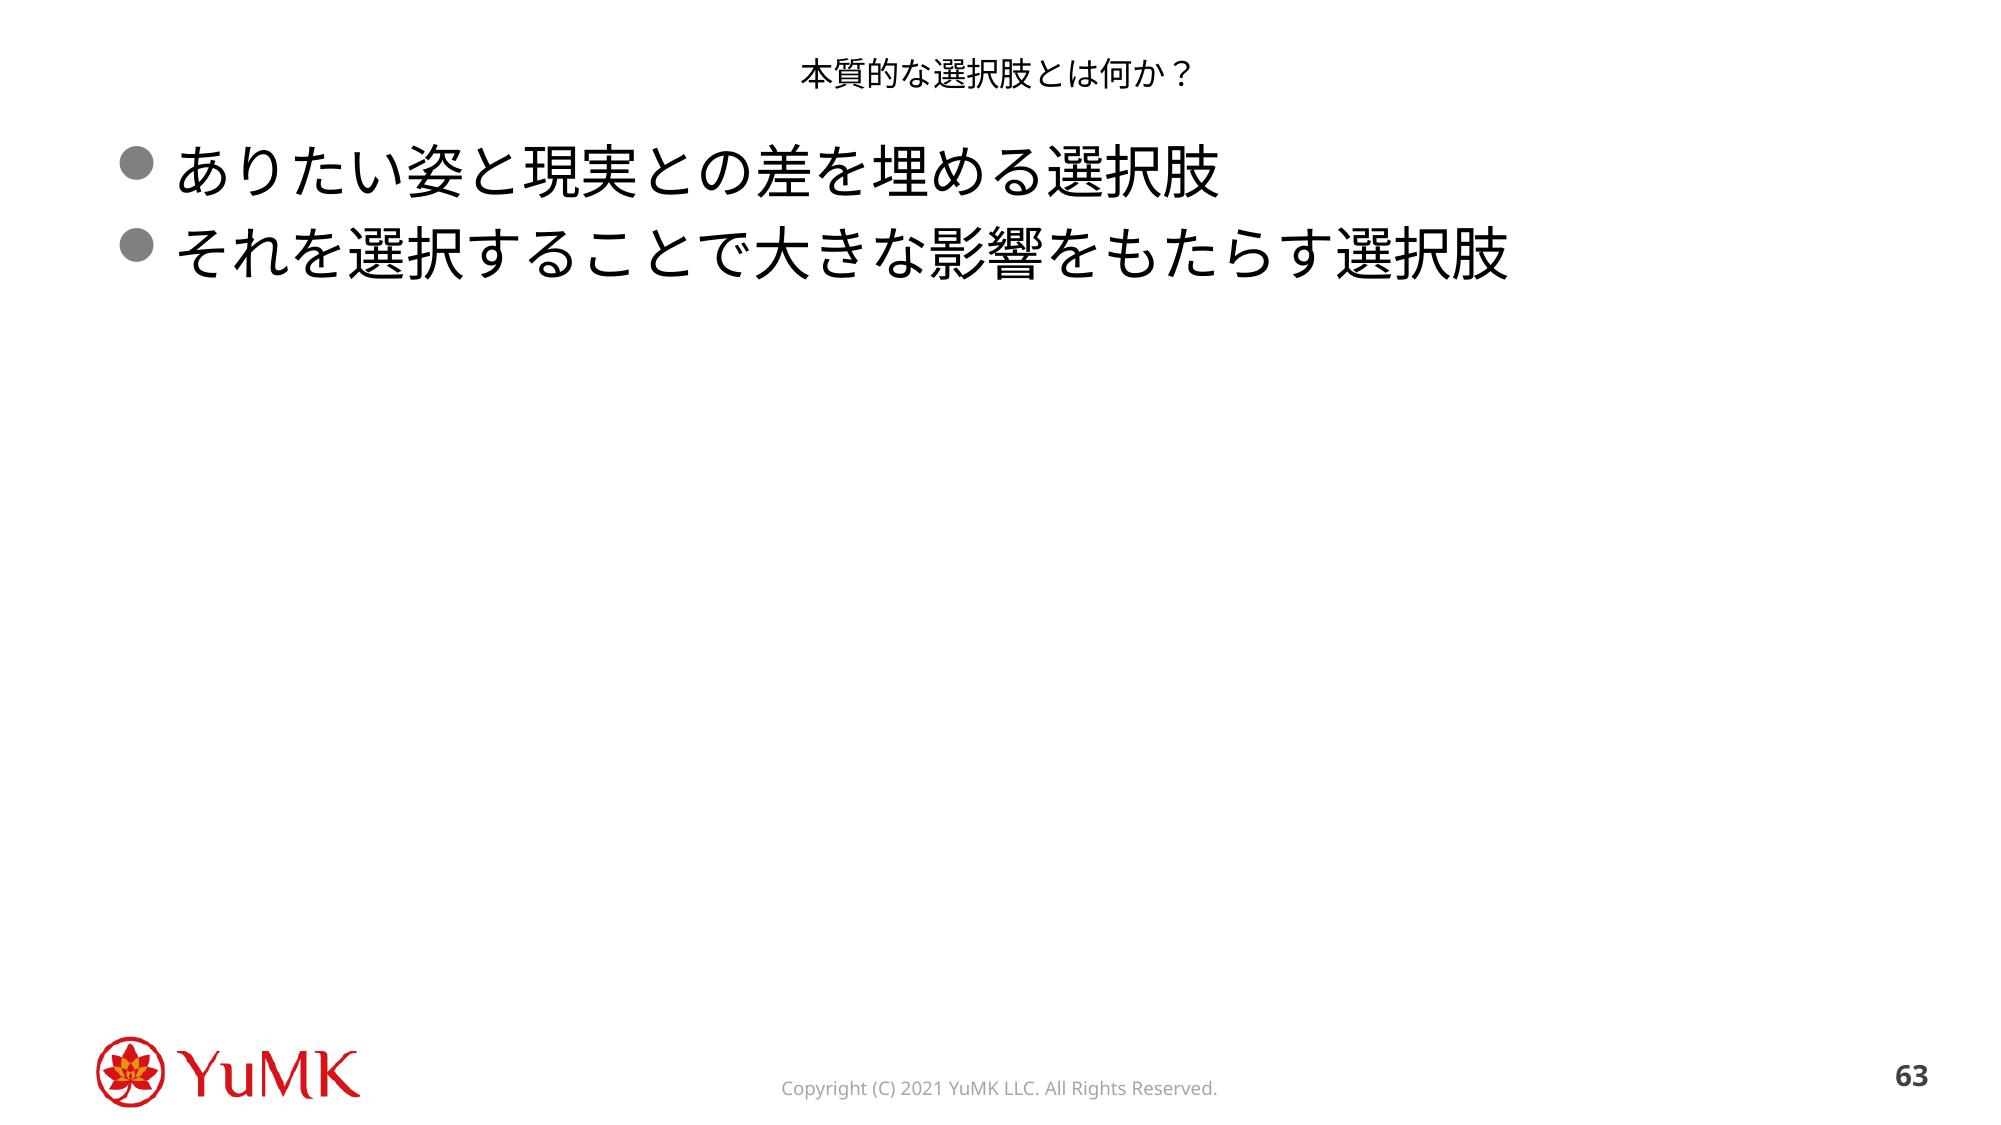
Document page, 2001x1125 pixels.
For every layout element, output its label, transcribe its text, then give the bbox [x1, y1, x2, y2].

list ありたい姿と現実との差を埋める選択肢 それを選択することで大きな影響をもたらす選択肢 [99, 128, 1900, 997]
title 本質的な選択肢とは何か？ [99, 32, 1900, 113]
picture [90, 1035, 365, 1108]
slide_number 62 [1477, 1047, 1944, 1108]
